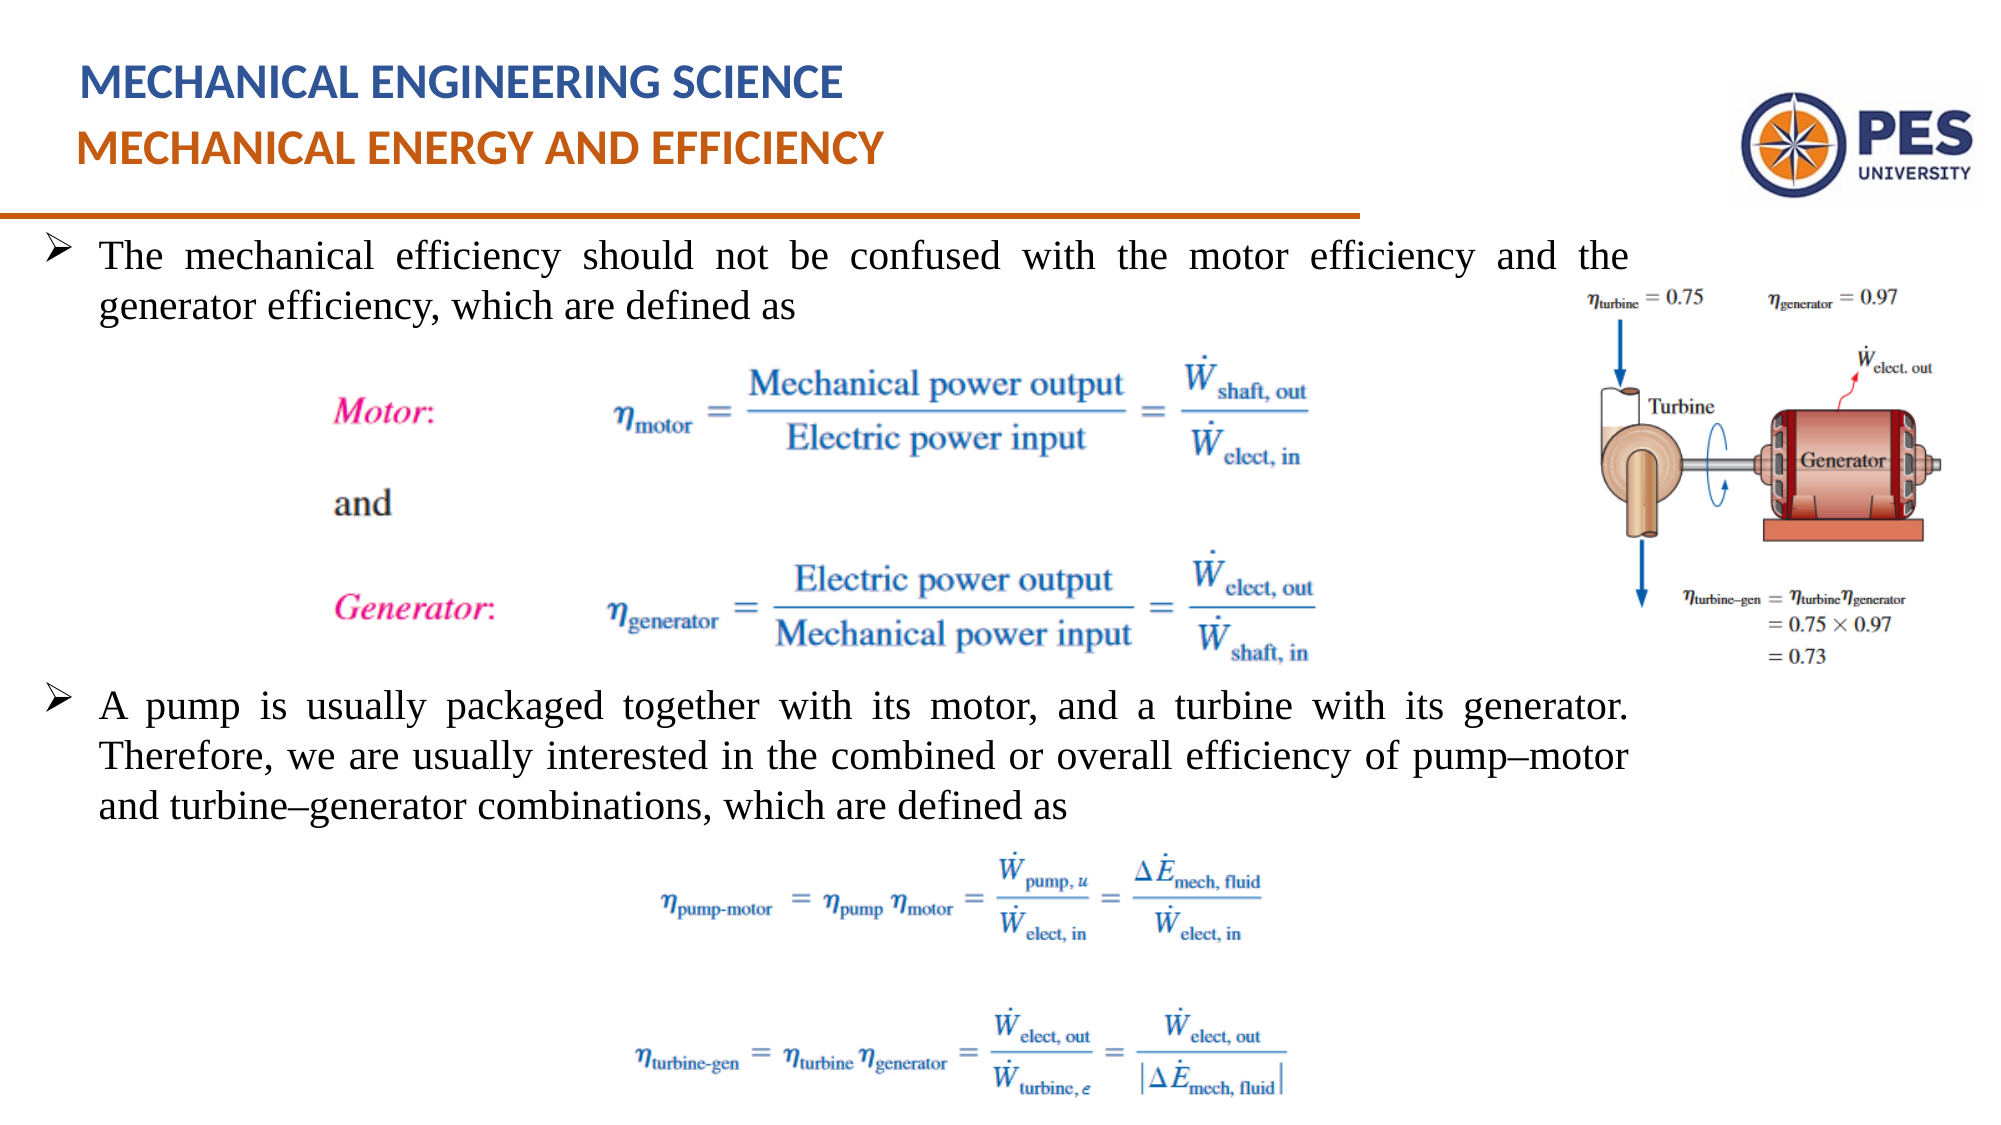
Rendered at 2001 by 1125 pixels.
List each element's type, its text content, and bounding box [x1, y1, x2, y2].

picture [627, 839, 1320, 1109]
text_box The mechanical efficiency should not be confused with the motor efficiency and the generator efficiency, which are defined as A pump is usually packaged together with its motor, and a turbine with its generator. Therefore, we are usually interested in the combined or overall efficiency of pump–motor and turbine–generator combinations, which are defined as [27, 220, 1646, 1125]
picture [1559, 276, 1986, 669]
picture [1729, 17, 1985, 273]
text_box MECHANICAL ENERGY AND EFFICIENCY [60, 106, 1374, 182]
picture [299, 341, 1374, 665]
text_box MECHANICAL ENGINEERING SCIENCE [64, 41, 1295, 117]
